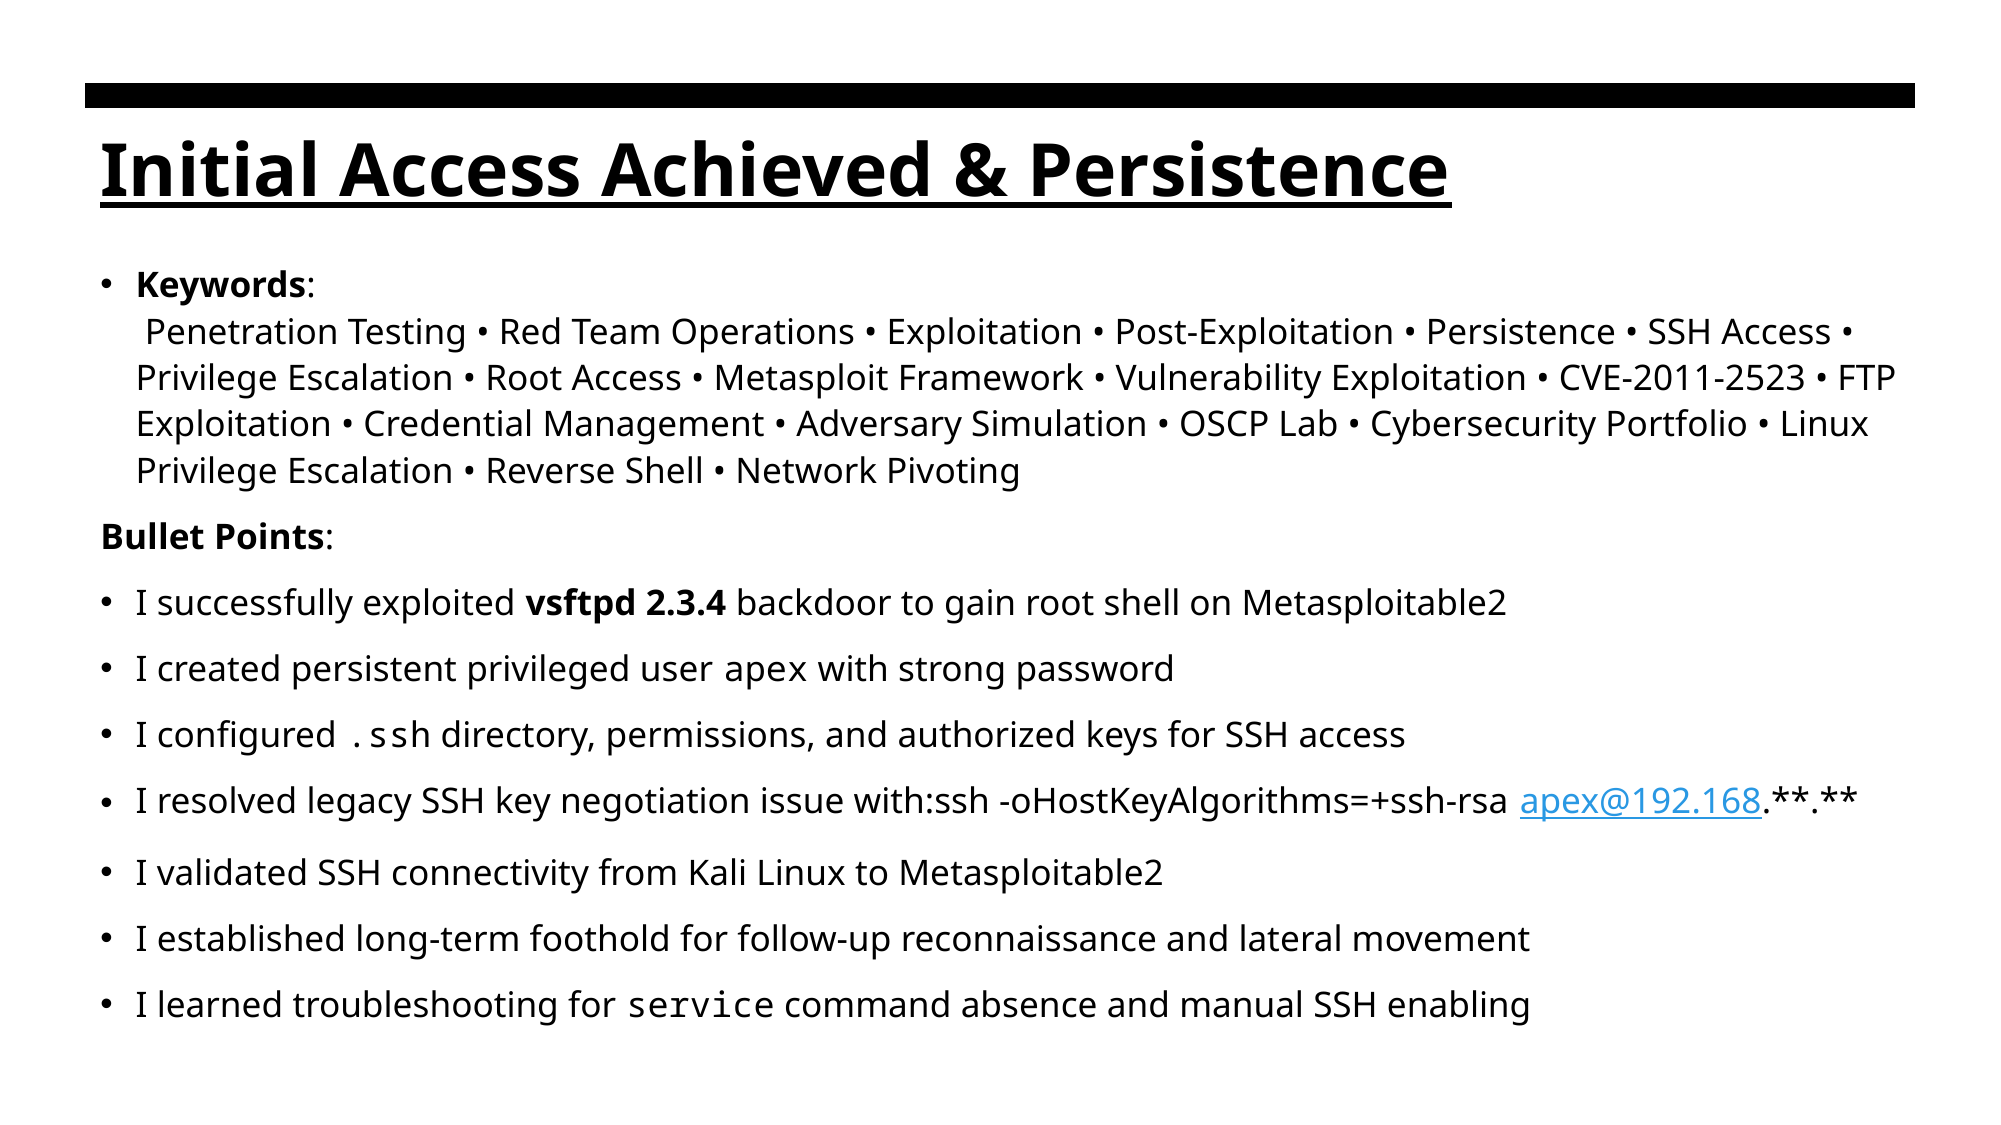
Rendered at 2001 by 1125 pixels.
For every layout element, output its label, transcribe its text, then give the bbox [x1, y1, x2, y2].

list Keywords: Penetration Testing • Red Team Operations • Exploitation • Post-Exploitation • Persistence • SSH Access • Privilege Escalation • Root Access • Metasploit Framework • Vulnerability Exploitation • CVE-2011-2523 • FTP Exploitation • Credential Management • Adversary Simulation • OSCP Lab • Cybersecurity Portfolio • Linux Privilege Escalation • Reverse Shell • Network Pivoting Bullet Points: I successfully exploited vsftpd 2.3.4 backdoor to gain root shell on Metasploitable2 I created persistent privileged user apex with strong password I configured .ssh directory, permissions, and authorized keys for SSH access I resolved legacy SSH key negotiation issue with:ssh -oHostKeyAlgorithms=+ssh-rsa apex@192.168.**.** I validated SSH connectivity from Kali Linux to Metasploitable2 I established long-term foothold for follow-up reconnaissance and lateral movement I learned troubleshooting for service command absence and manual SSH enabling [85, 250, 1916, 1041]
title Initial Access Achieved & Persistence [85, 115, 1916, 219]
